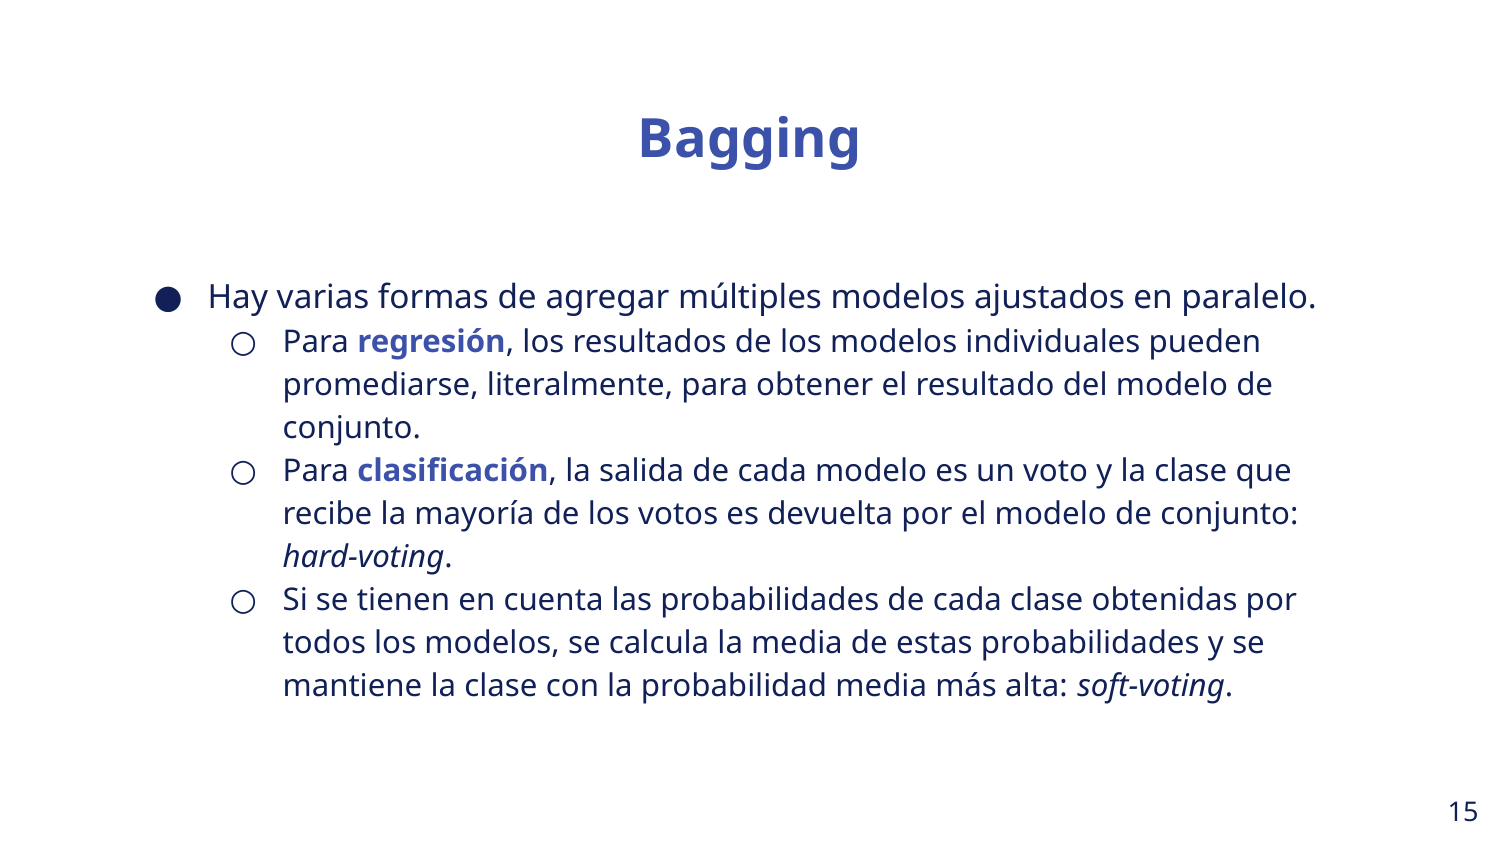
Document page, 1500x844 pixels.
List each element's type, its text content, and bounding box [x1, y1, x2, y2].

slide_number ‹#› [1403, 779, 1494, 844]
text_box Hay varias formas de agregar múltiples modelos ajustados en paralelo. Para regresión, los resultados de los modelos individuales pueden promediarse, literalmente, para obtener el resultado del modelo de conjunto. Para clasificación, la salida de cada modelo es un voto y la clase que recibe la mayoría de los votos es devuelta por el modelo de conjunto: hard-voting. Si se tienen en cuenta las probabilidades de cada clase obtenidas por todos los modelos, se calcula la media de estas probabilidades y se mantiene la clase con la probabilidad media más alta: soft-voting. [117, 254, 1382, 762]
text_box Bagging [0, 88, 1500, 183]
